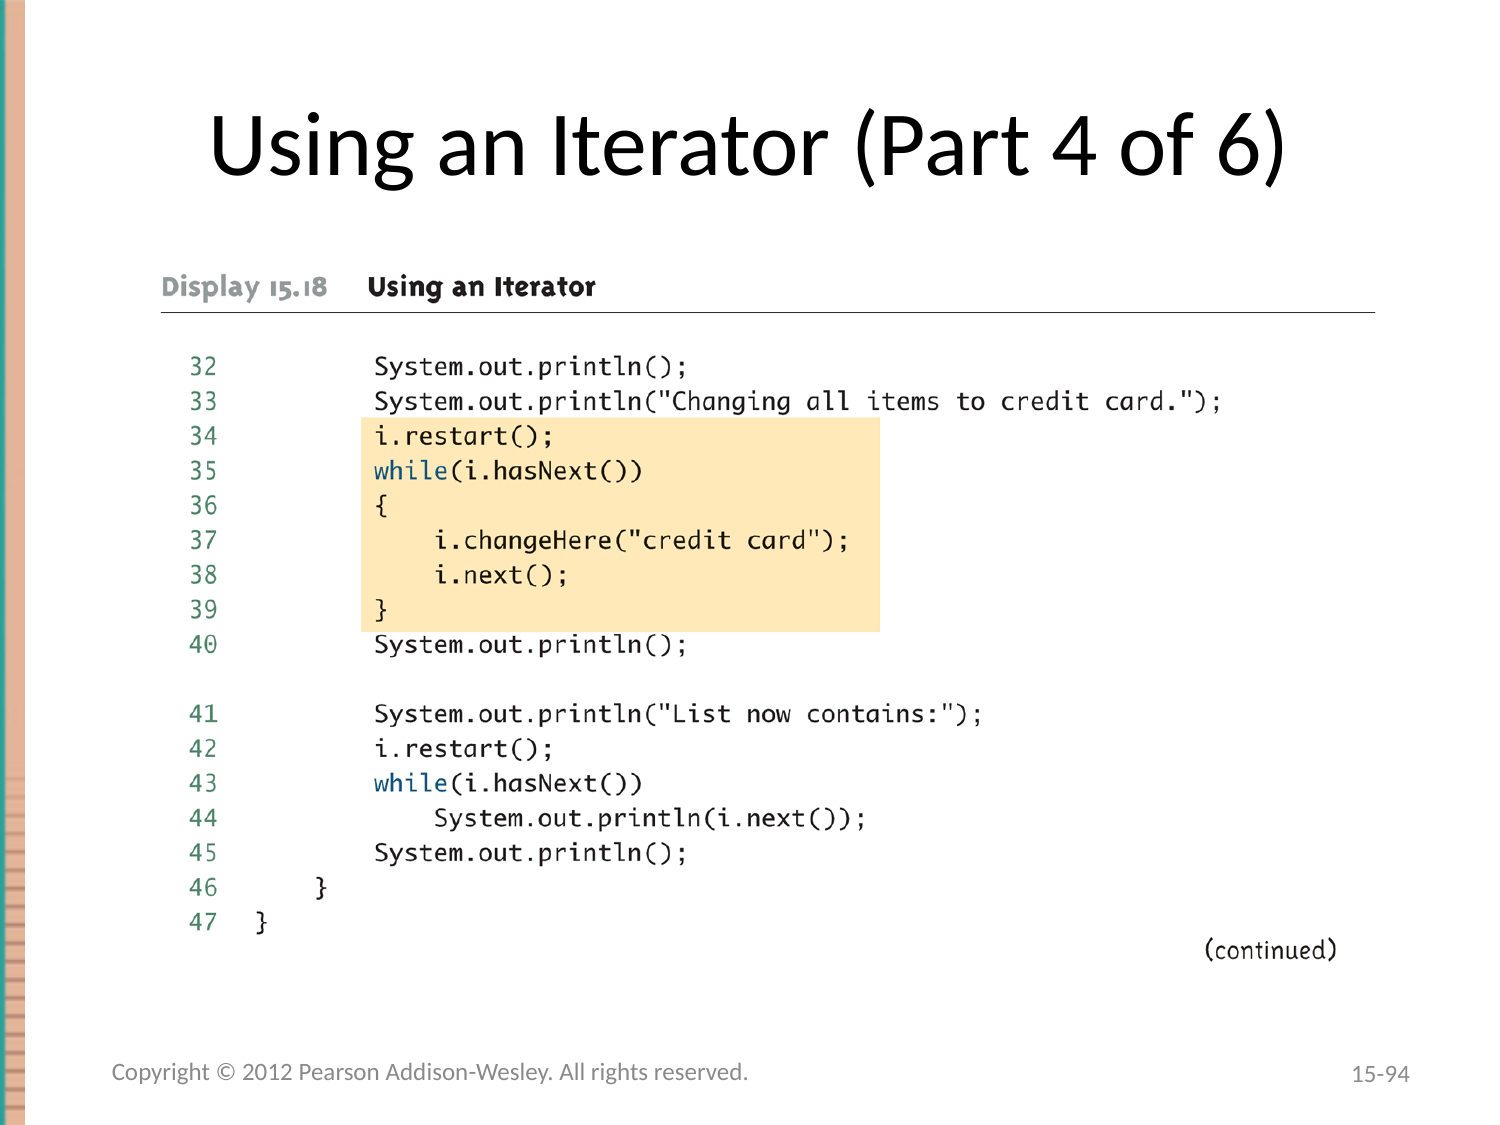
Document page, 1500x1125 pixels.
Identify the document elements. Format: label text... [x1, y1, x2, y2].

slide_number 15-94 [1074, 1042, 1425, 1103]
title Using an Iterator (Part 4 of 6) [74, 44, 1426, 233]
footer Copyright © 2012 Pearson Addison-Wesley. All rights reserved. [75, 1040, 788, 1100]
picture [0, 0, 25, 1125]
picture [130, 256, 1407, 980]
